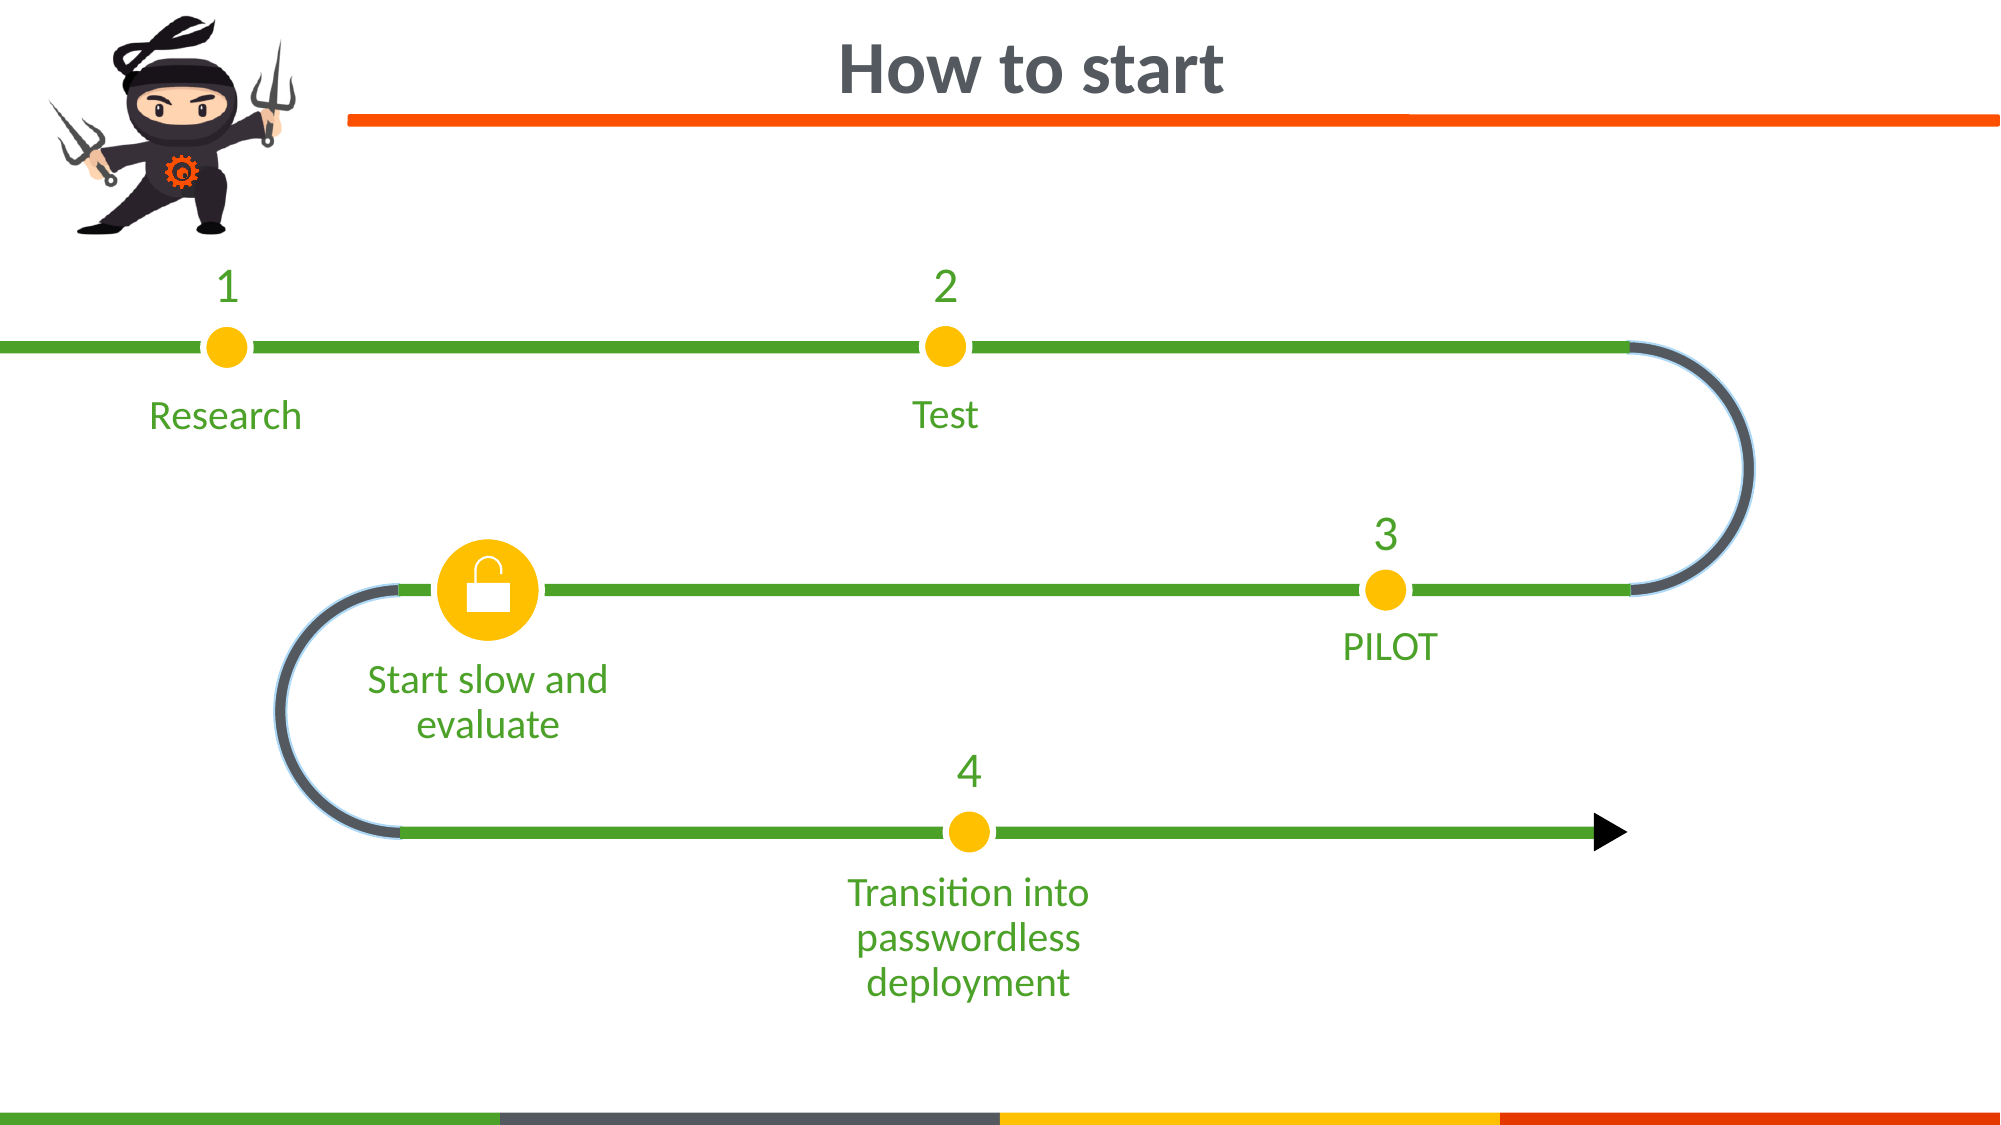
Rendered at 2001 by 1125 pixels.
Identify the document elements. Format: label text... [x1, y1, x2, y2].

list Transition into passwordless deployment [800, 863, 1137, 1026]
list PILOT [1222, 616, 1559, 680]
list Research [57, 385, 394, 450]
list Start slow and evaluate [320, 650, 657, 779]
picture [33, 6, 310, 247]
list Test [777, 384, 1114, 448]
list How to start [383, 21, 1682, 114]
